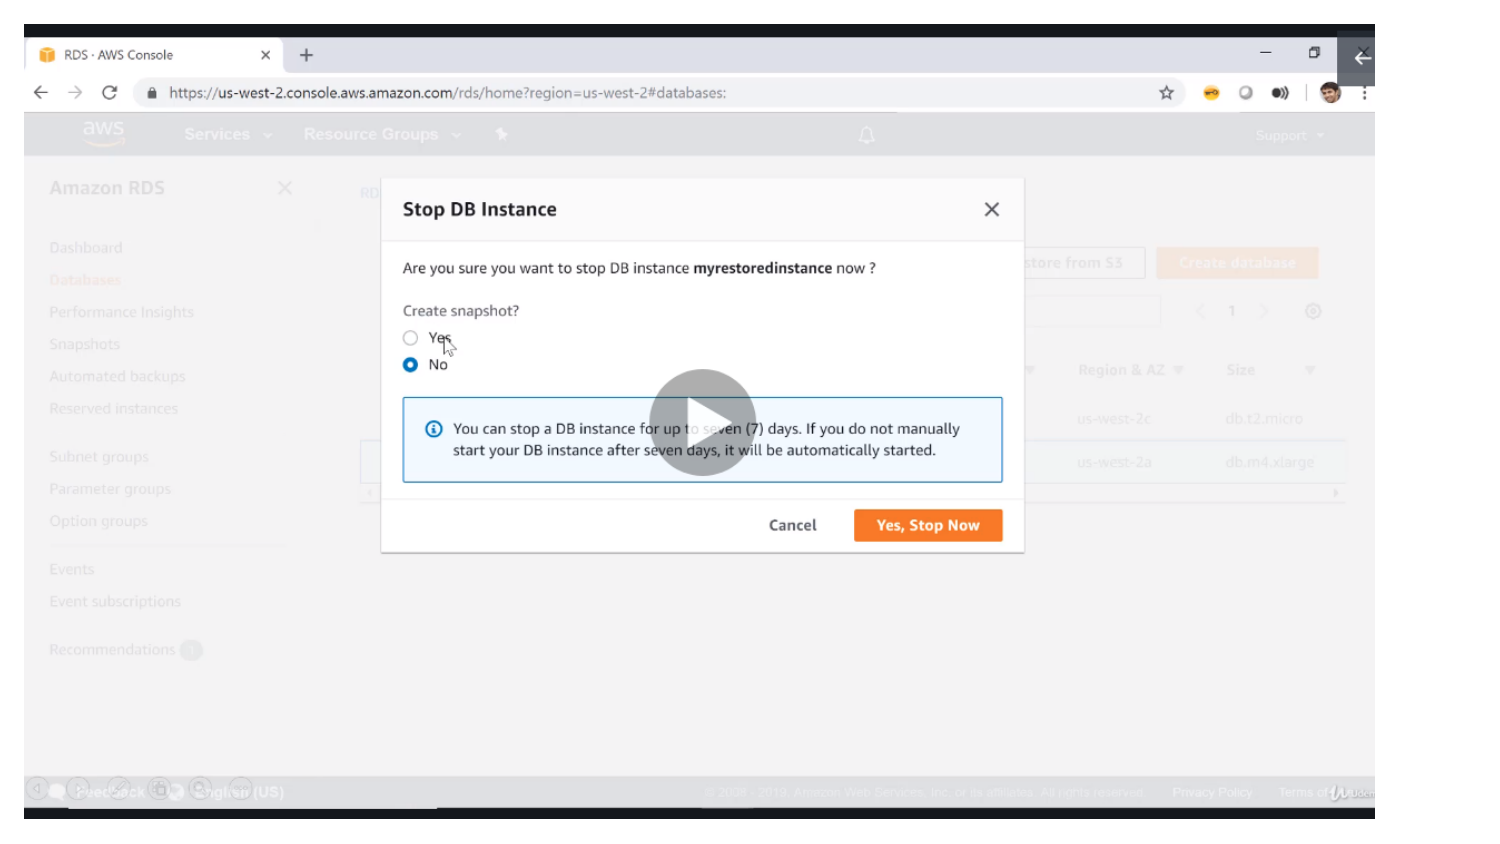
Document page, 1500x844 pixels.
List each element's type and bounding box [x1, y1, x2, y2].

picture [24, 24, 1375, 819]
